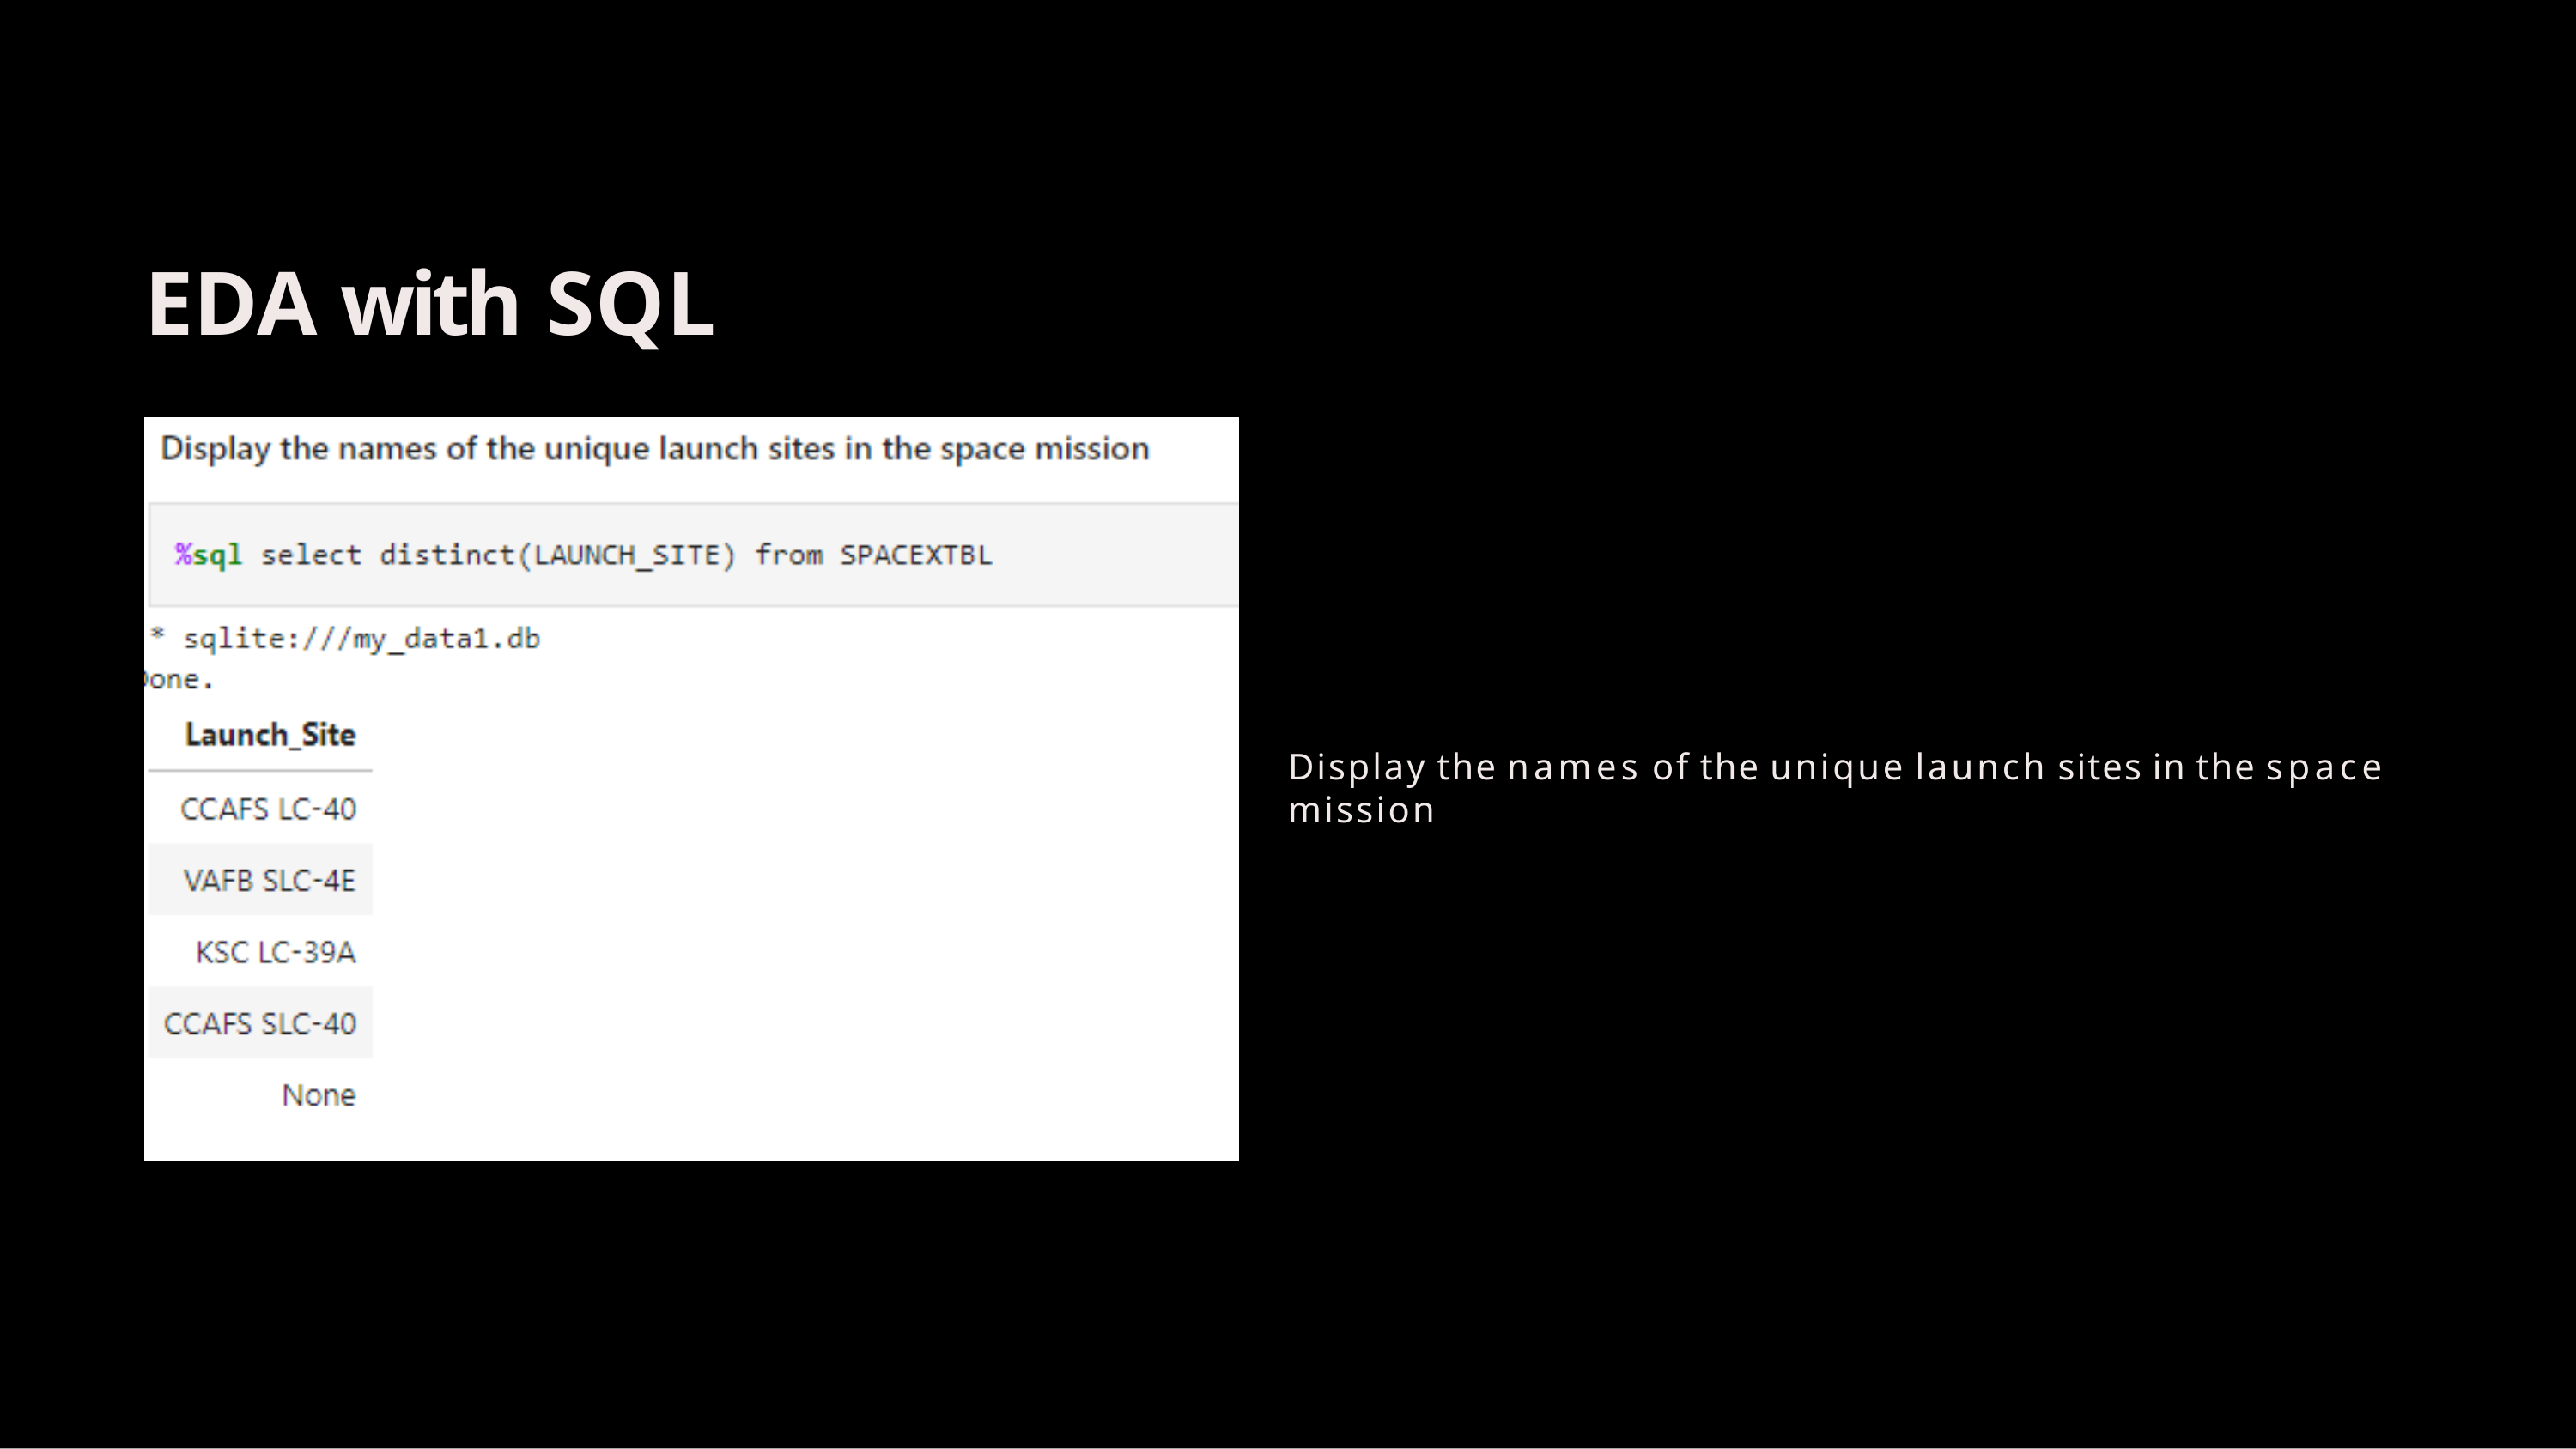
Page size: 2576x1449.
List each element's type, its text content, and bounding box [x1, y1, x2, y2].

text_box Display the names of the unique launch sites in the space mission [1285, 742, 2486, 830]
title EDA with SQL [120, 221, 1895, 489]
picture [144, 417, 1239, 1161]
